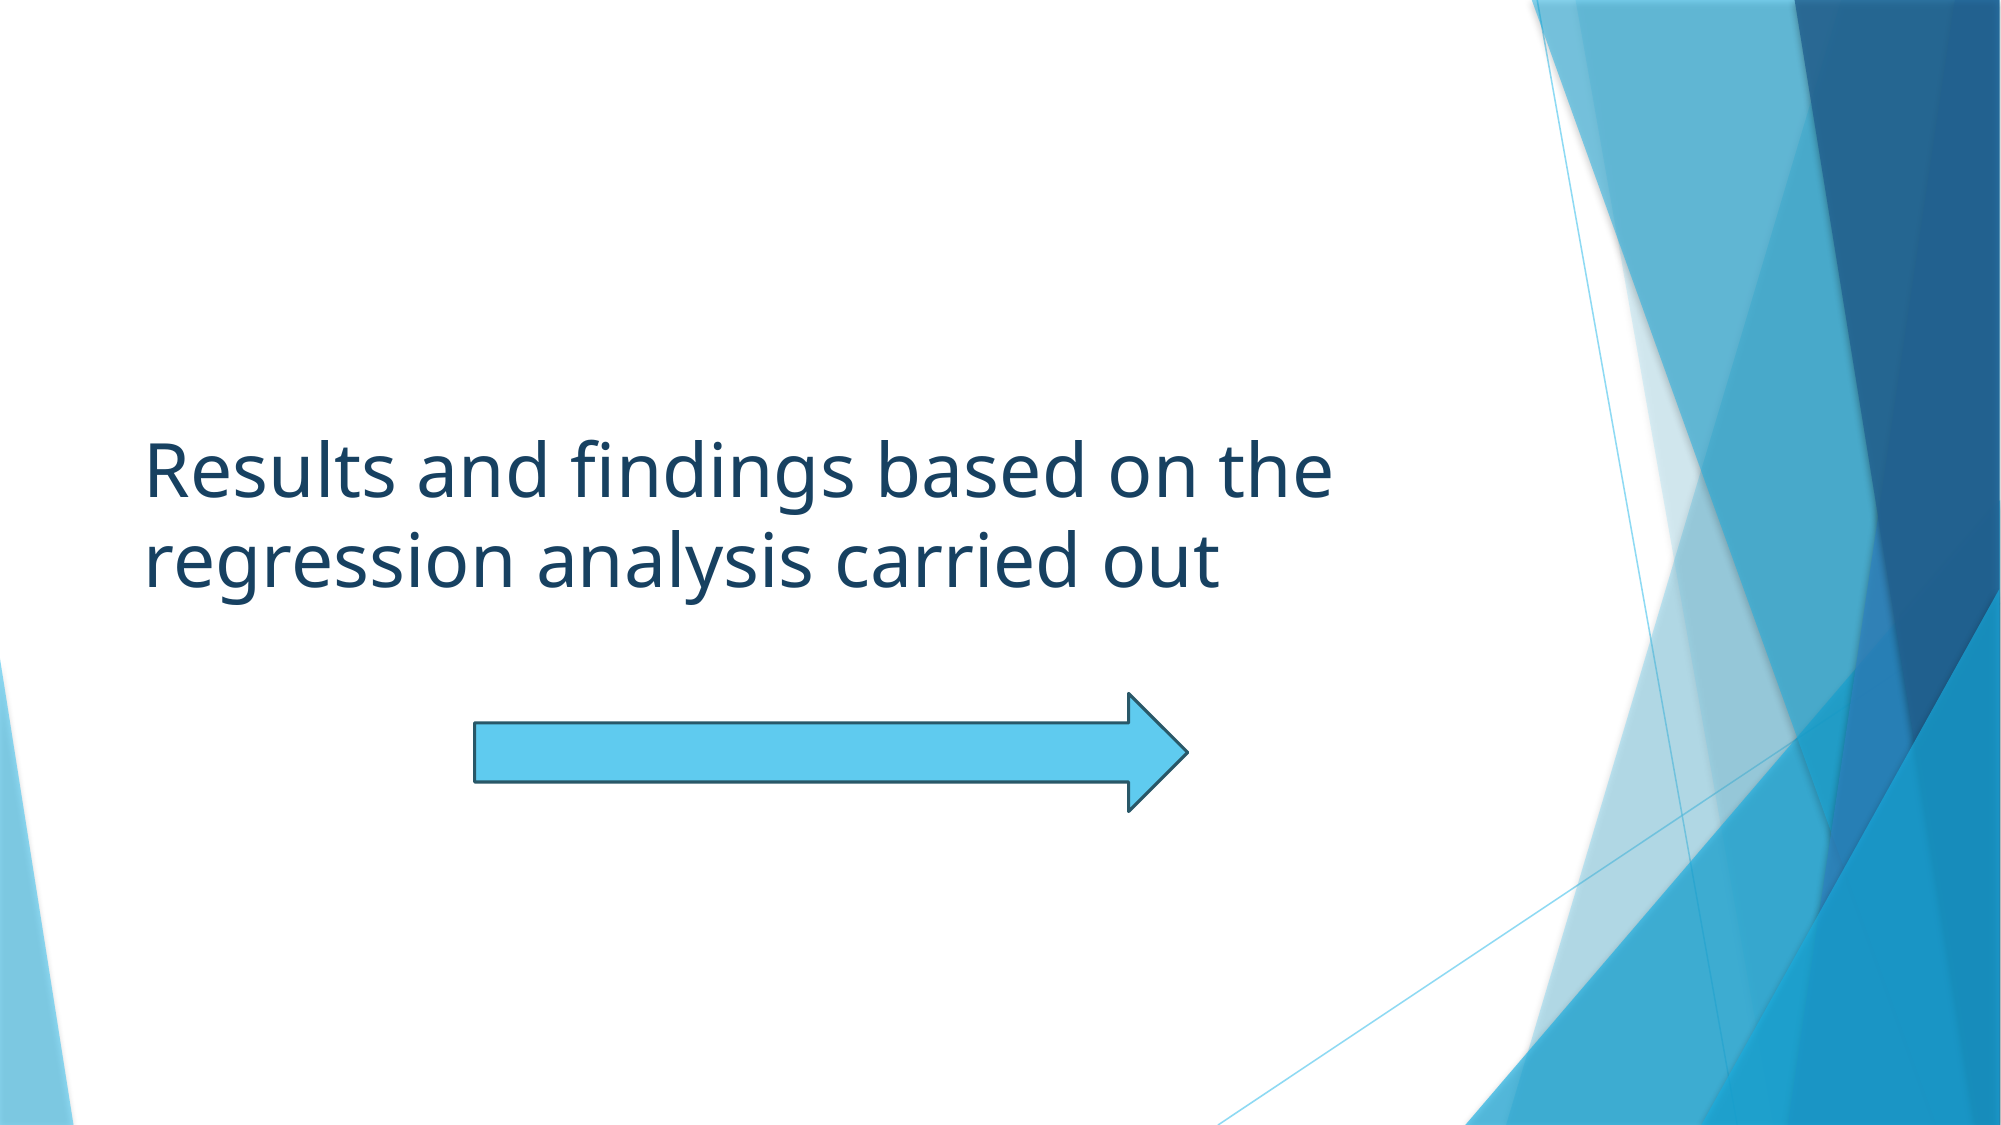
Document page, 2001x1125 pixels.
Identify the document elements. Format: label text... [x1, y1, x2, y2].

title Results and findings based on the regression analysis carried out [128, 414, 1540, 632]
text_box [473, 691, 1189, 813]
